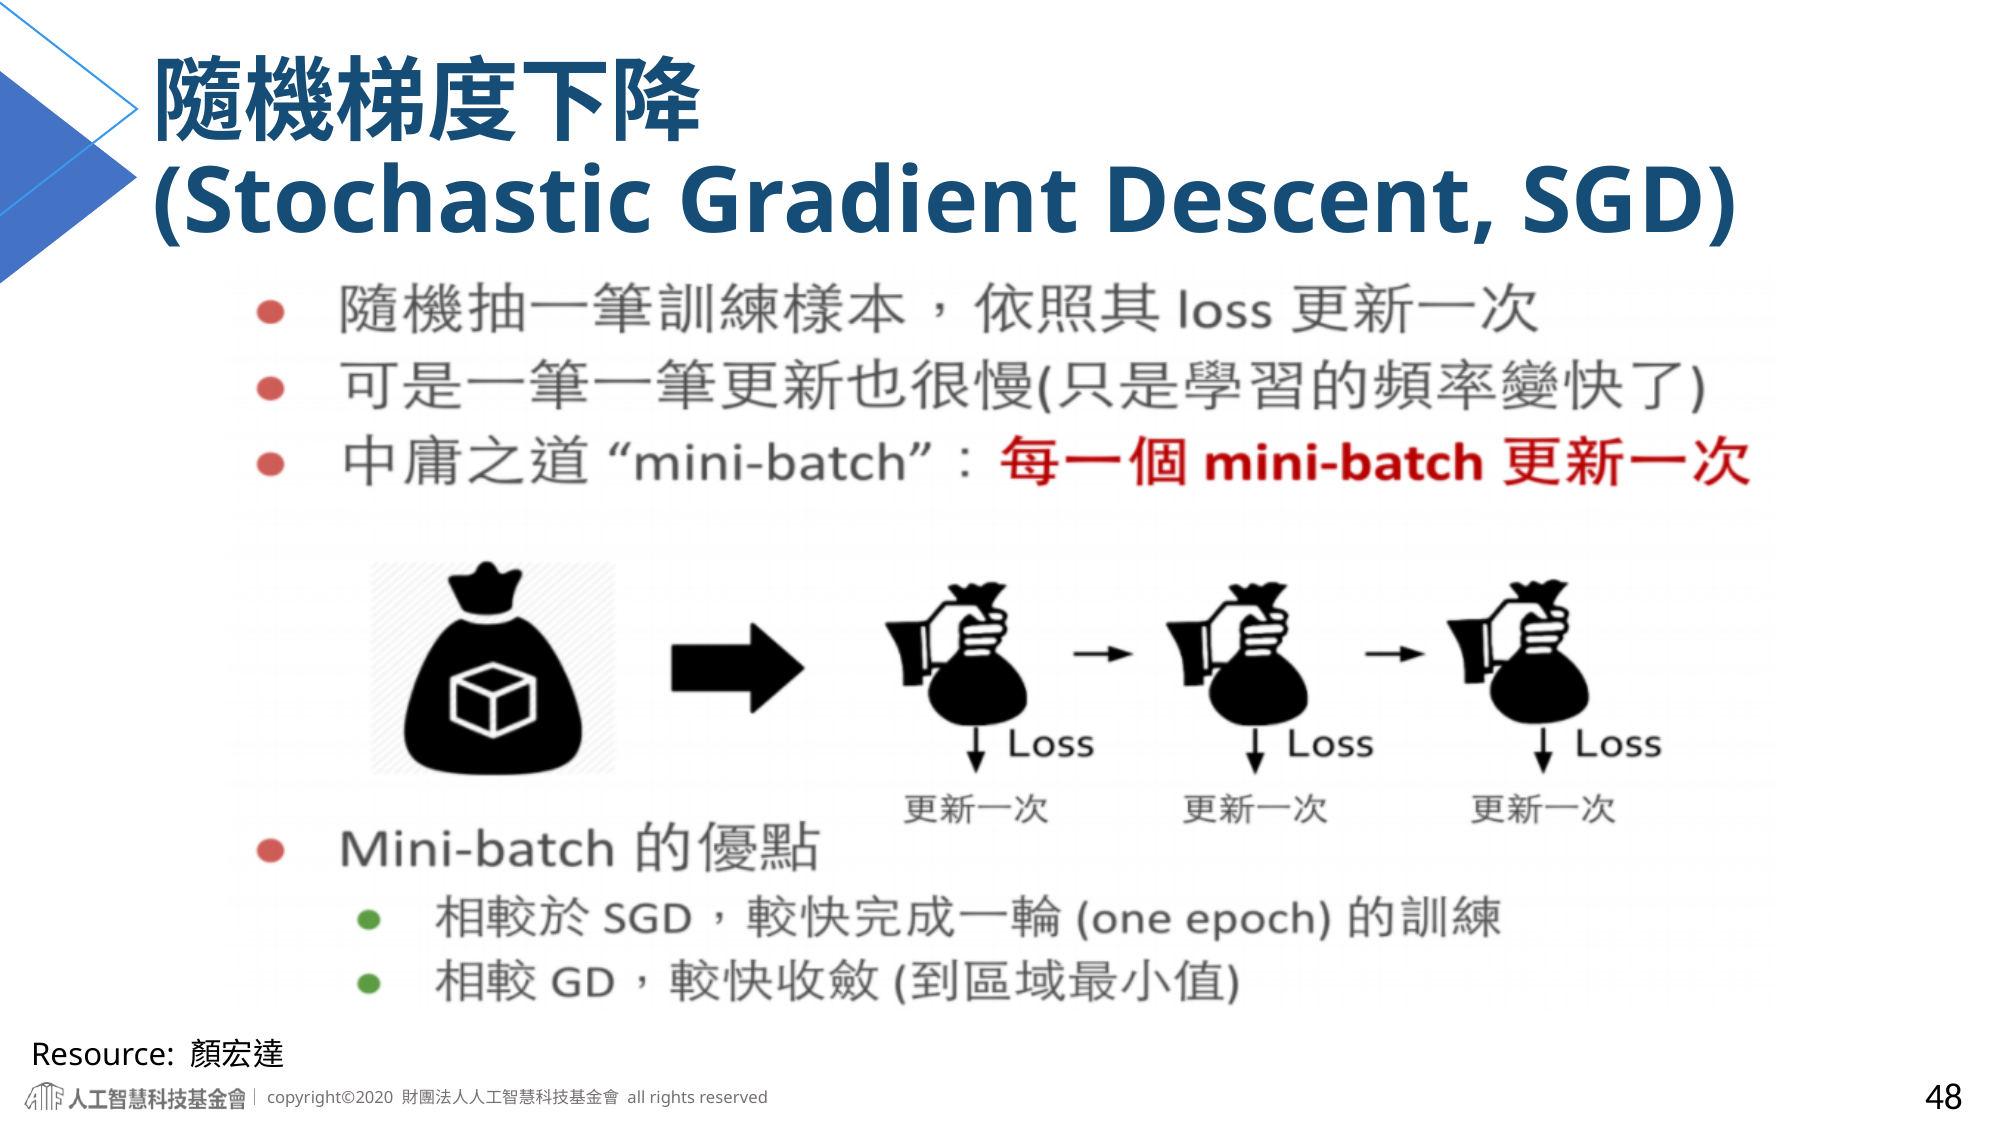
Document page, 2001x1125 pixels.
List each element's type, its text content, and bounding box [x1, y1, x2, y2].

text_box 48 [1910, 1064, 1981, 1125]
picture [223, 262, 1777, 1019]
text_box Resource: 顏宏達 [16, 1026, 415, 1080]
title 隨機梯度下降 (Stochastic Gradient Descent, SGD) [137, 45, 1937, 263]
